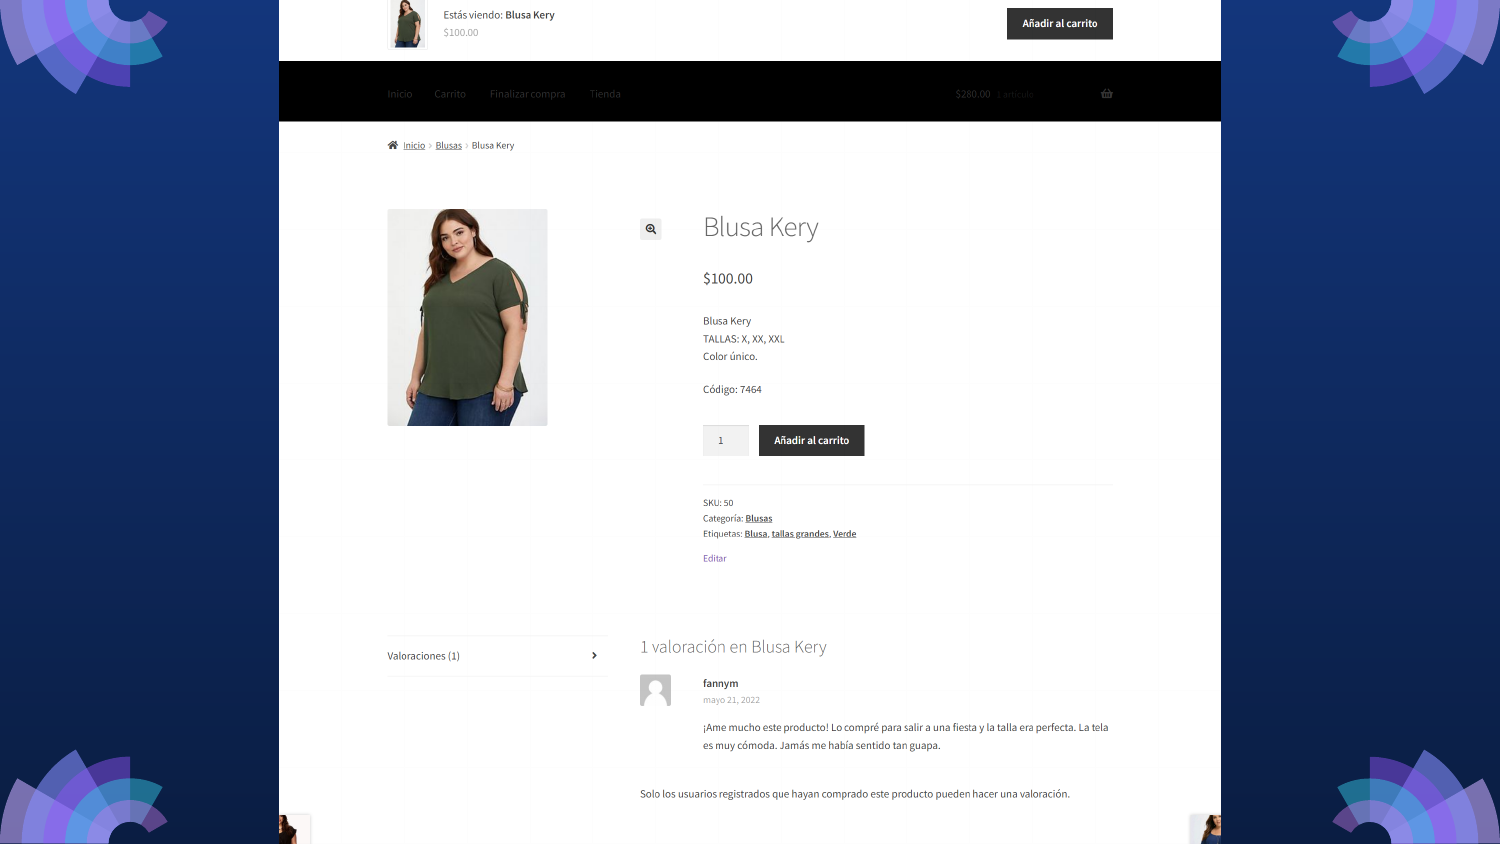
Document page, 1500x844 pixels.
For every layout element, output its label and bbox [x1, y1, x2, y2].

picture [278, 0, 1222, 844]
